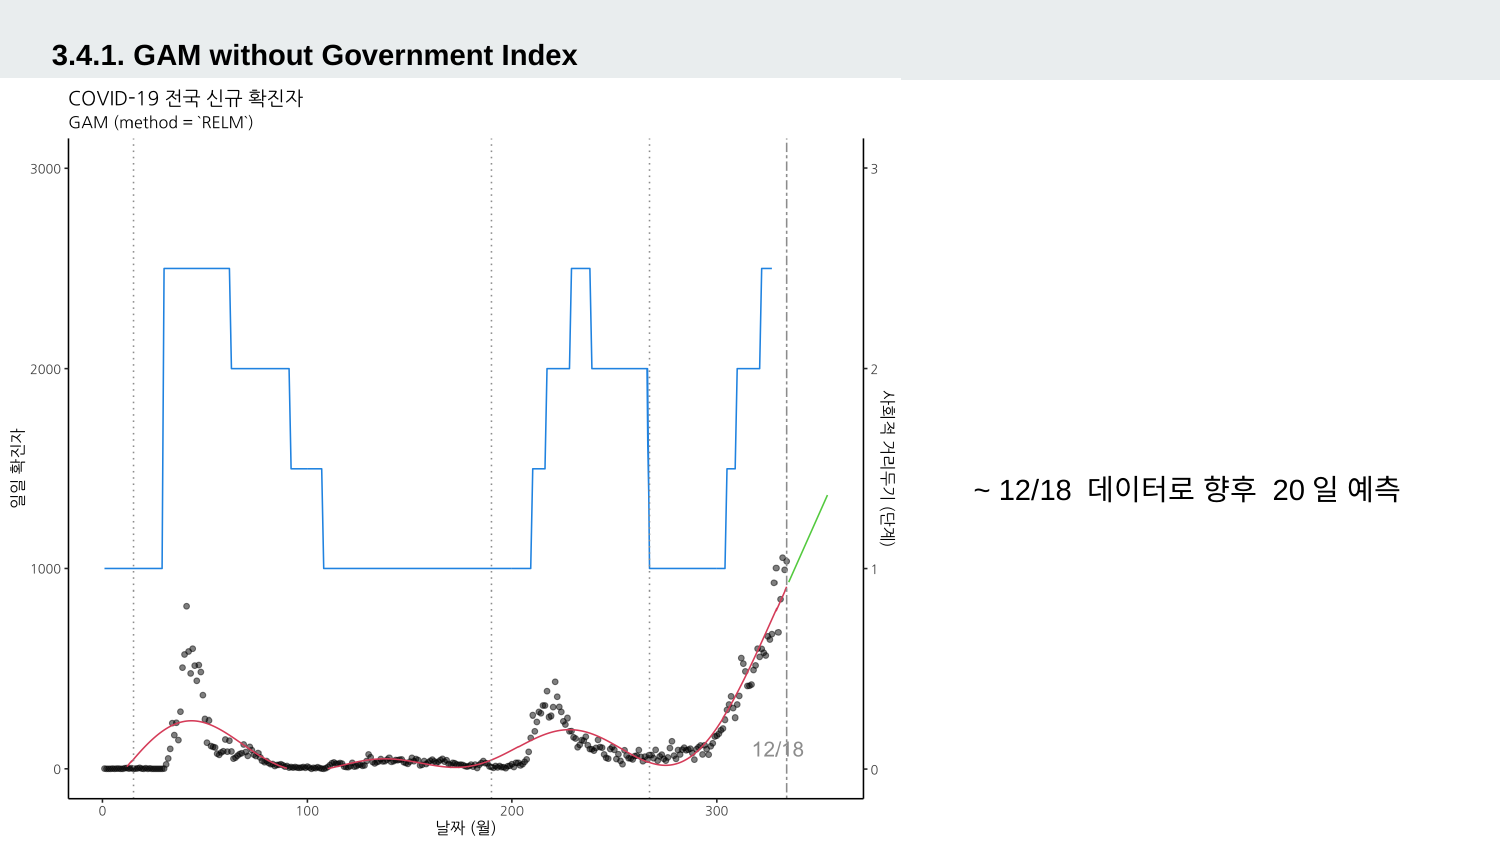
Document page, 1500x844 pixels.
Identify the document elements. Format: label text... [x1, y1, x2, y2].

text_box 3.4.1. GAM without Government Index [37, 28, 594, 77]
picture [0, 78, 905, 844]
text_box ~ 12/18 데이터로 향후 20일 예측 [958, 463, 1417, 514]
